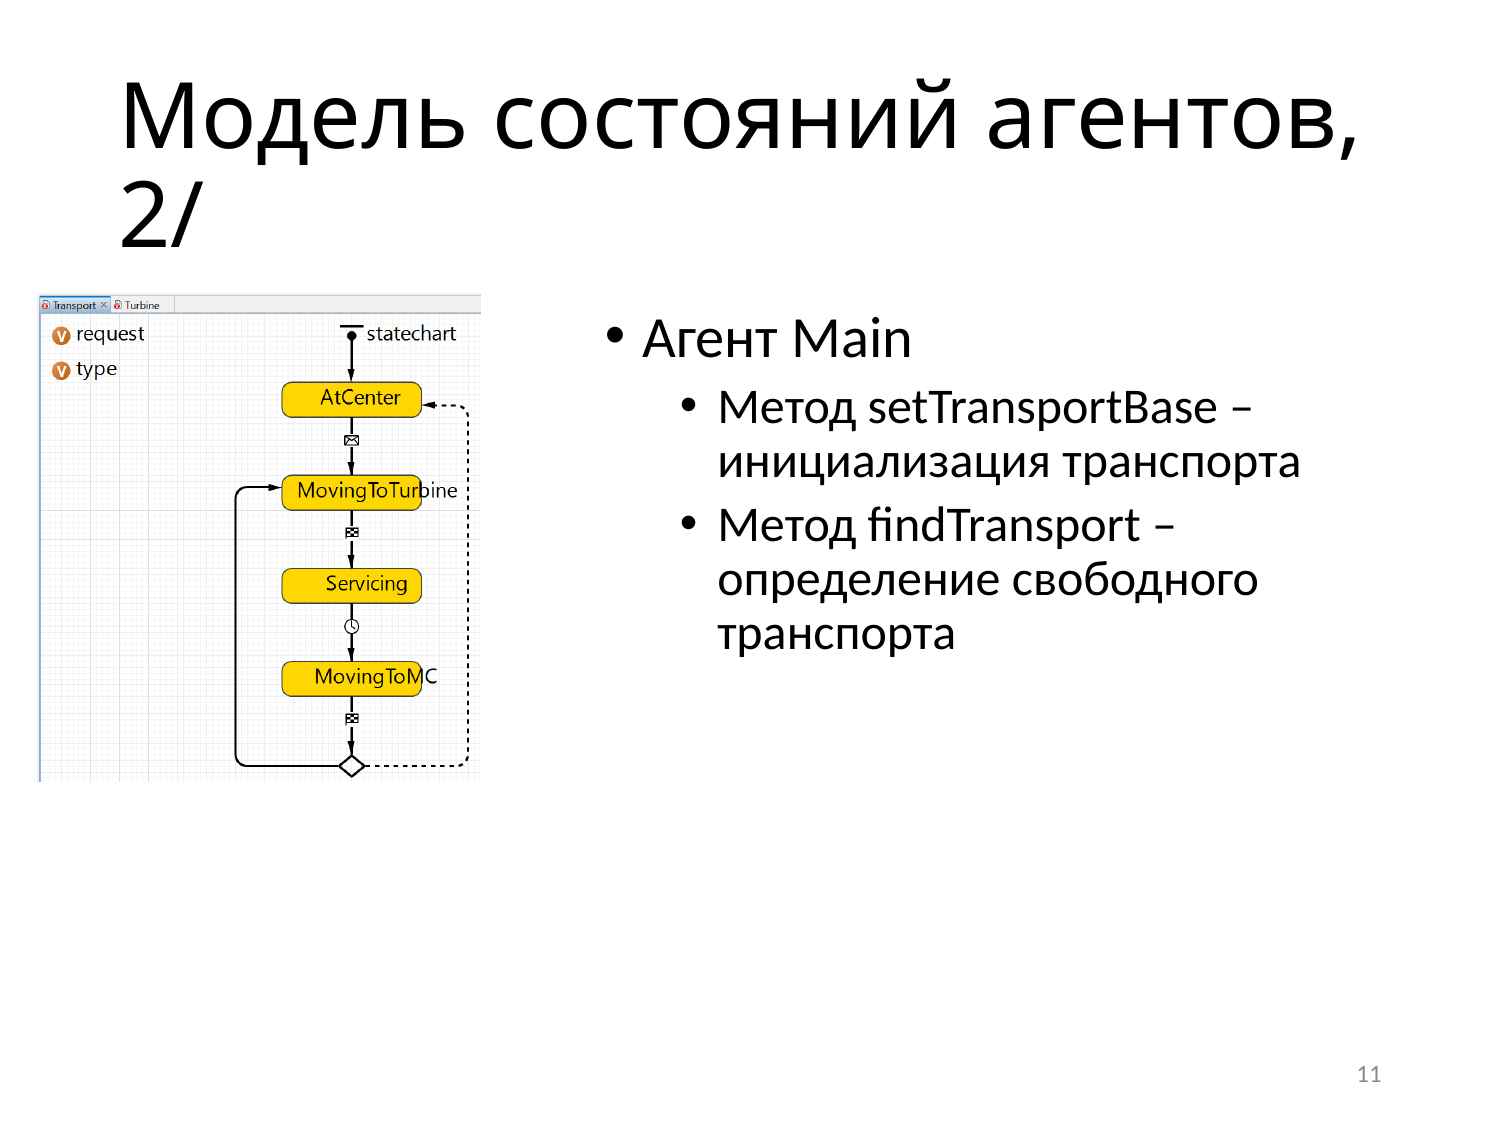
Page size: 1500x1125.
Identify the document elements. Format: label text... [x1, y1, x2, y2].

title Модель состояний агентов, 2/ [103, 59, 1397, 278]
slide_number 11 [1059, 1042, 1397, 1103]
picture [37, 293, 481, 782]
list Агент Main Метод setTransportBase – инициализация транспорта Метод findTransport – определение свободного транспорта [589, 299, 1397, 1014]
